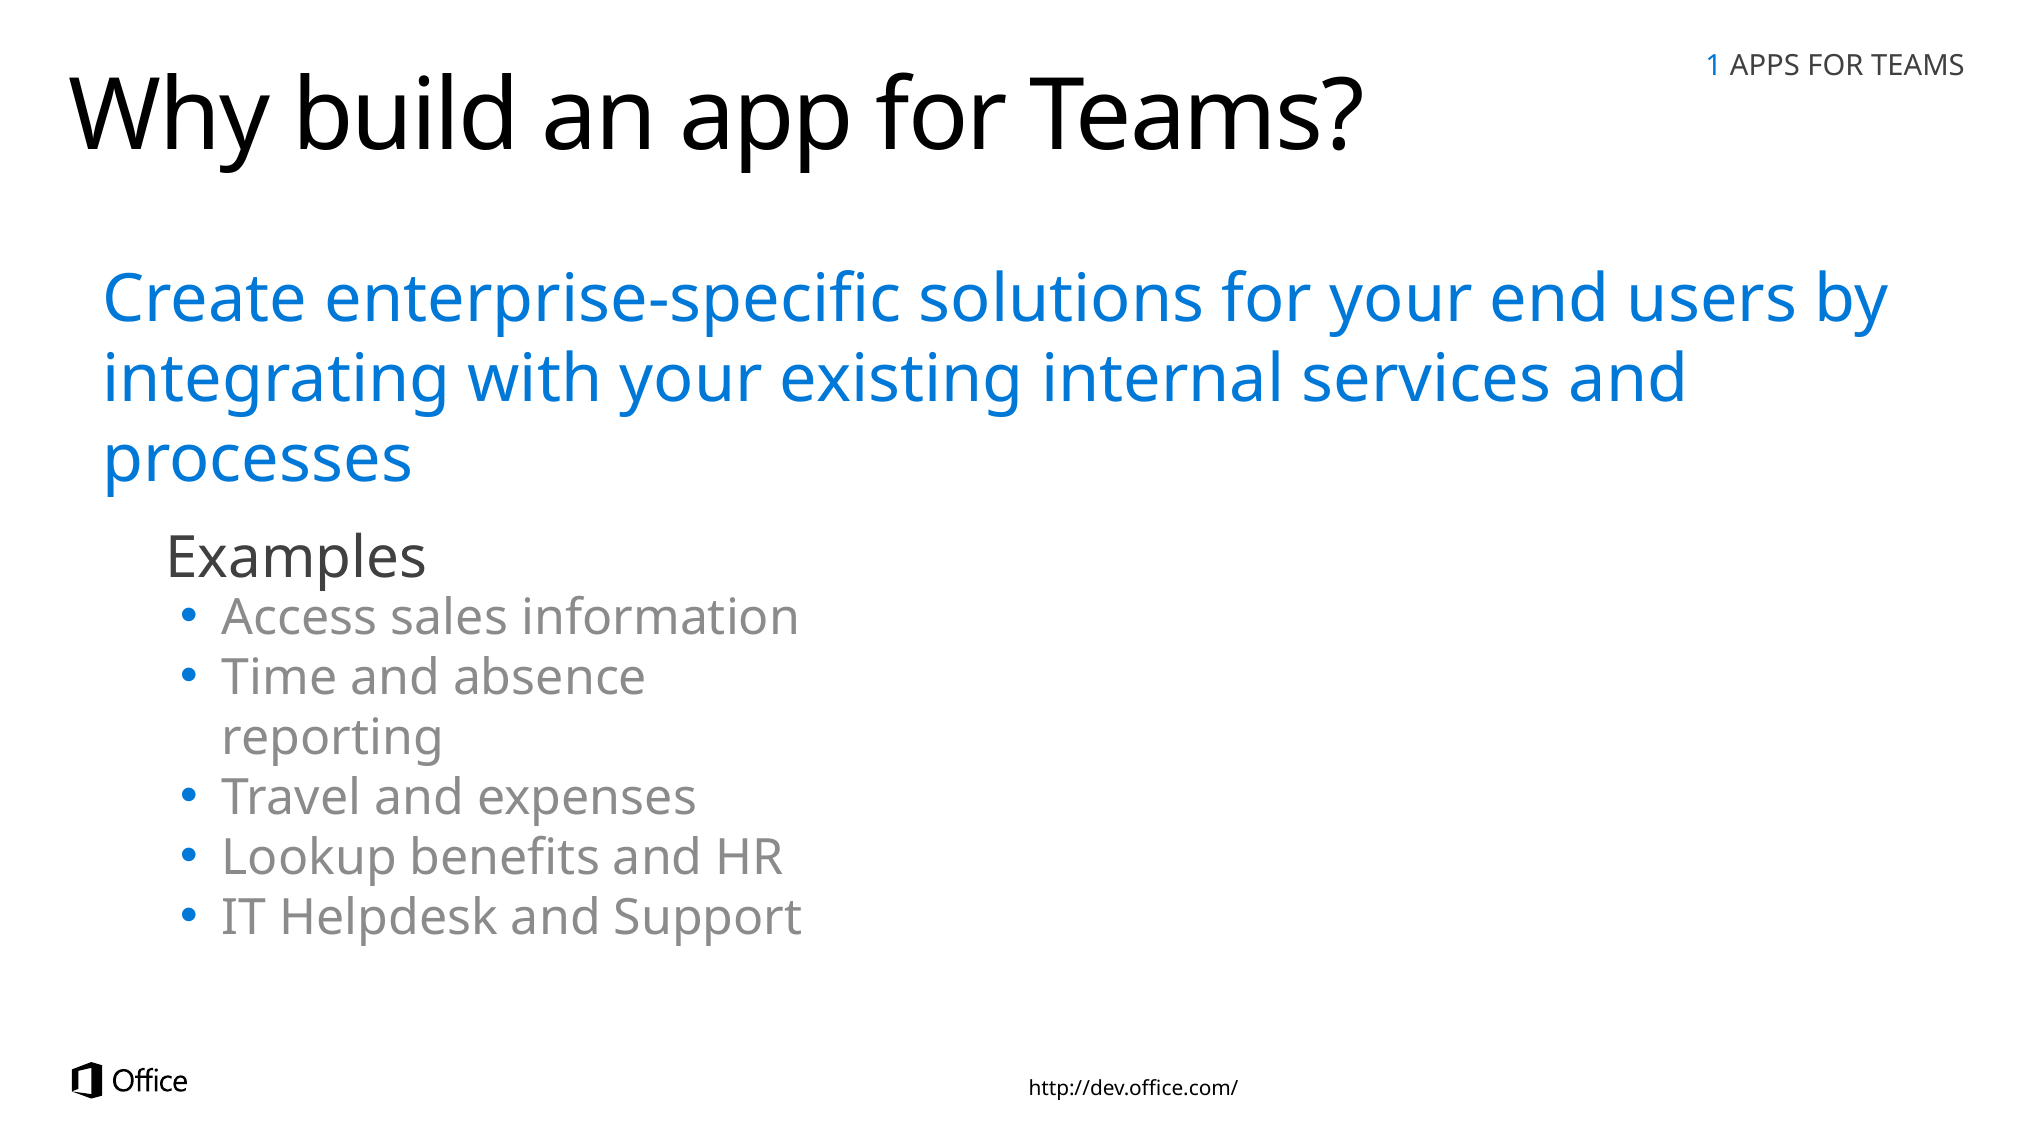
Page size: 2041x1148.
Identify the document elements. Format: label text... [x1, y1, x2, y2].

title Why build an app for Teams? [45, 48, 1996, 199]
text_box Access sales information Time and absence reporting Travel and expenses Lookup benefits and HR IT Helpdesk and Support [150, 597, 910, 932]
text_box Create enterprise-specific solutions for your end users by integrating with your existing internal services and processes [87, 247, 1934, 503]
footer 1 APPS FOR TEAMS [1306, 48, 1996, 110]
text_box Examples [150, 511, 460, 596]
